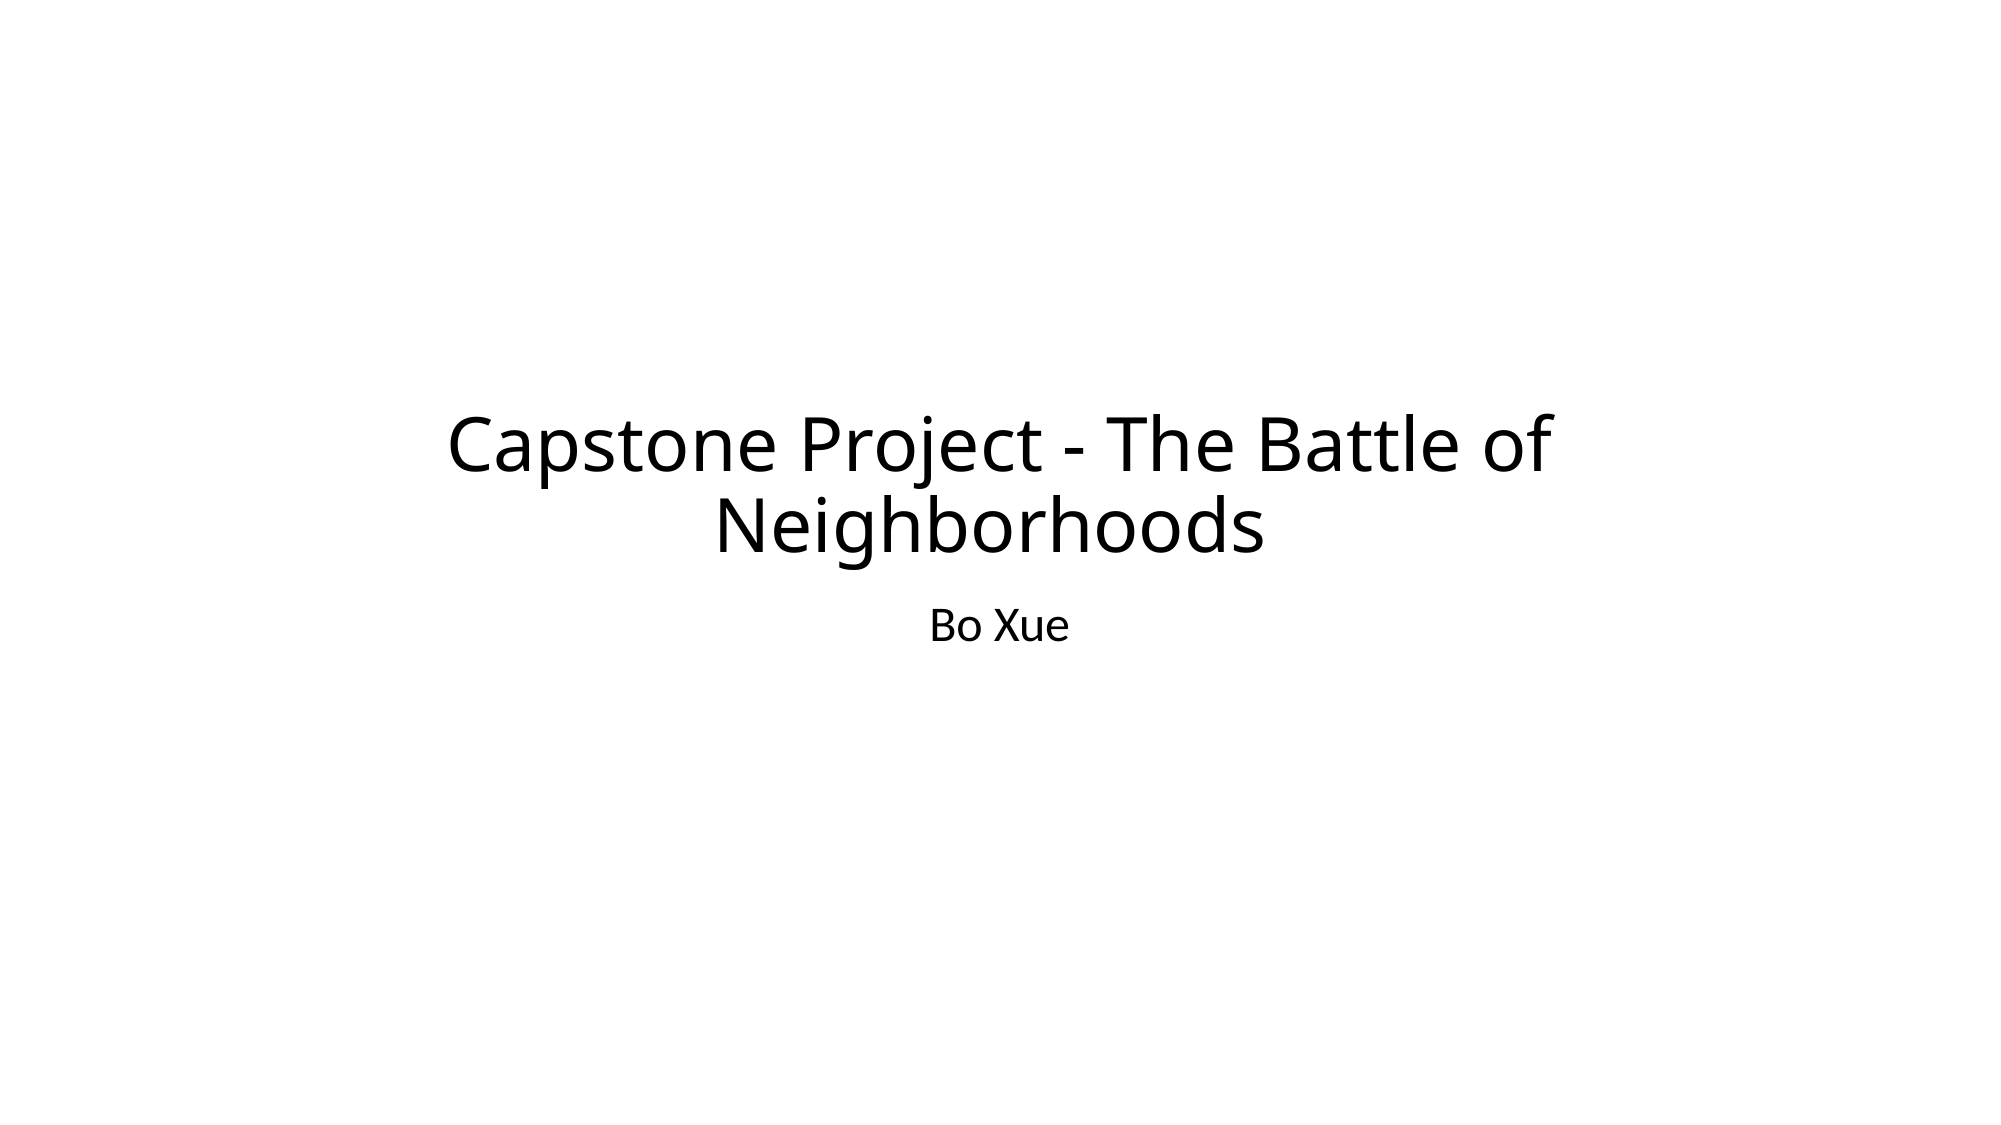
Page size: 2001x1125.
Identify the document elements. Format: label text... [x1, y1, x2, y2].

subtitle Bo Xue [249, 590, 1750, 863]
title Capstone Project - The Battle of Neighborhoods [249, 184, 1750, 576]
